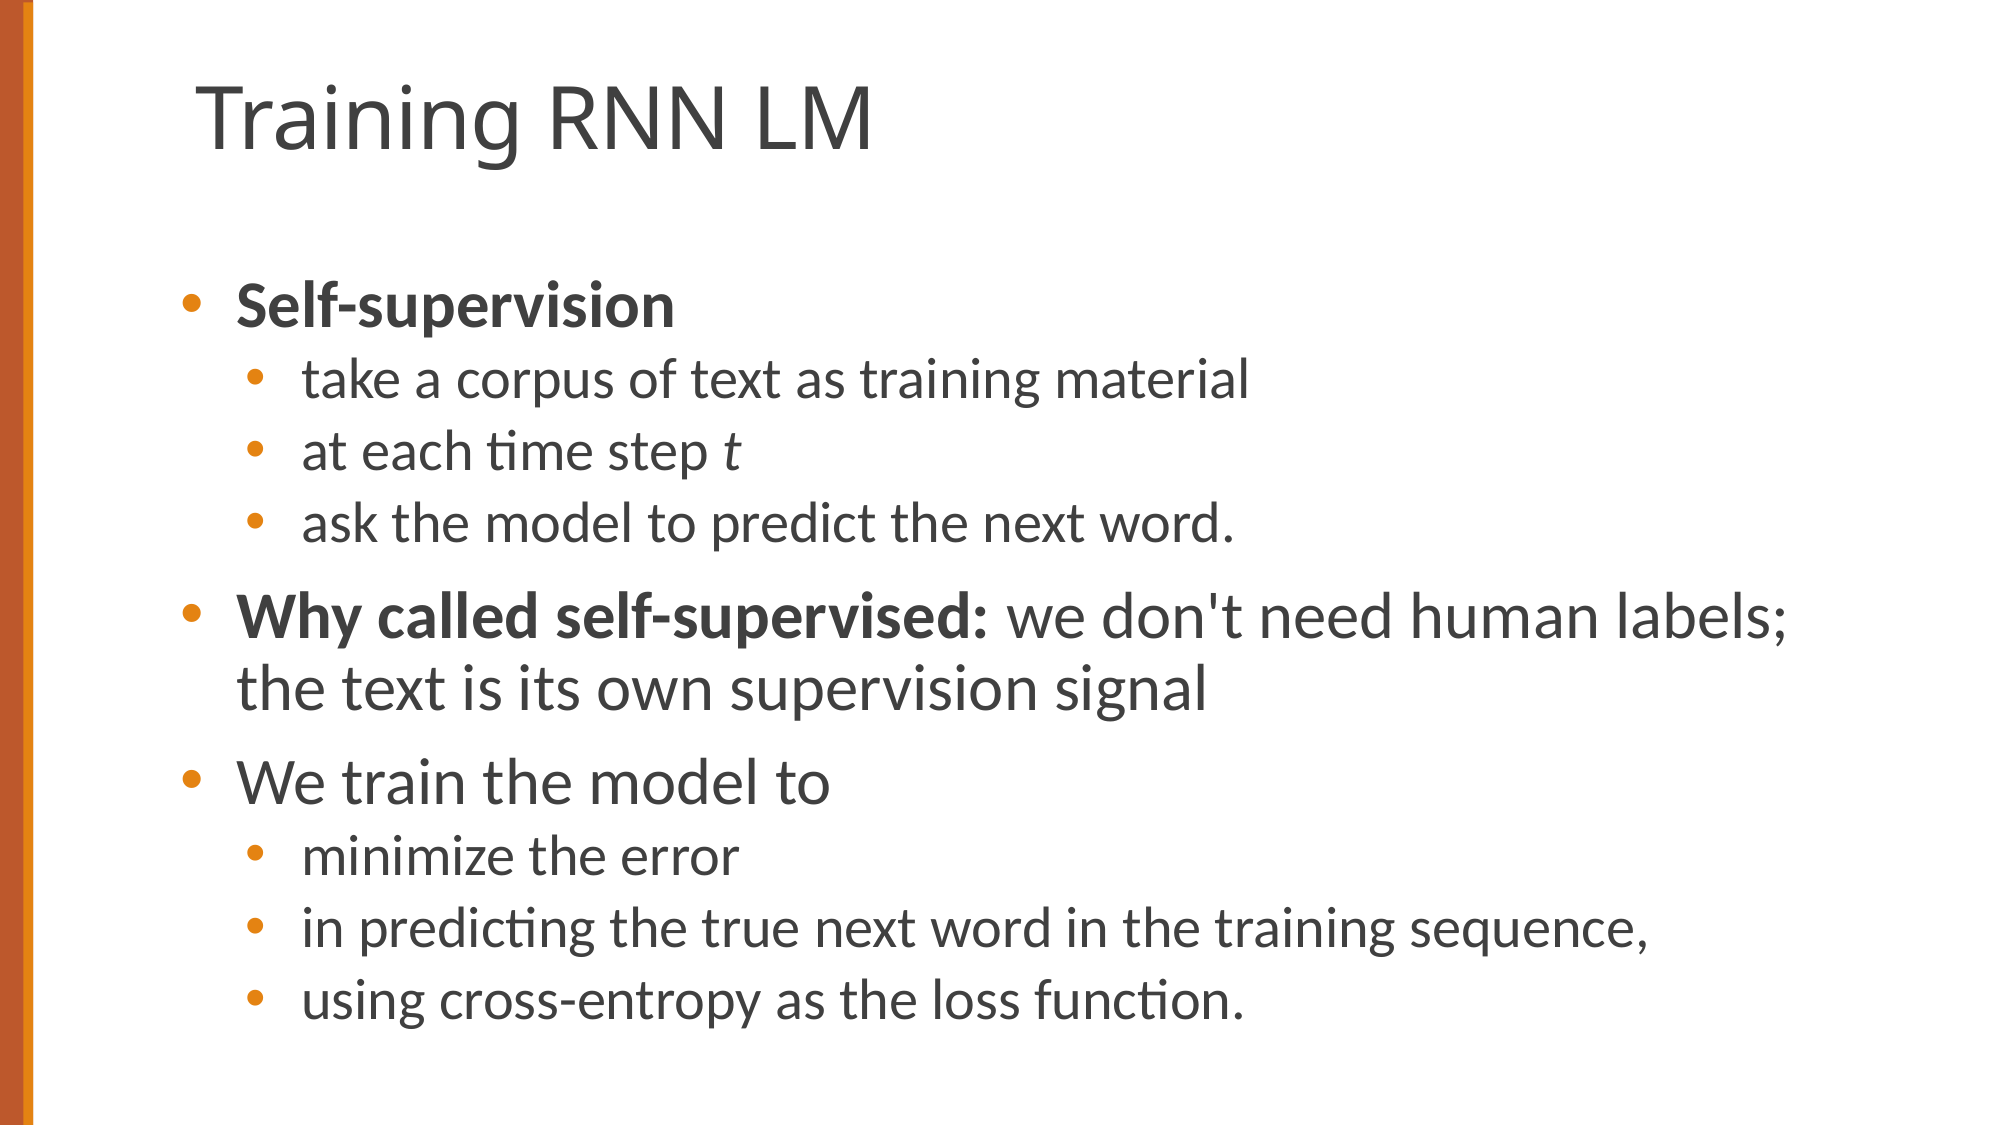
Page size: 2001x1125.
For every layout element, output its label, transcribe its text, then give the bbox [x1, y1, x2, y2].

title Training RNN LM [180, 26, 1830, 175]
list Self-supervision take a corpus of text as training material at each time step t ask the model to predict the next word. Why called self-supervised: we don't need human labels; the text is its own supervision signal We train the model to minimize the error in predicting the true next word in the training sequence, using cross-entropy as the loss function. [180, 262, 1830, 1075]
